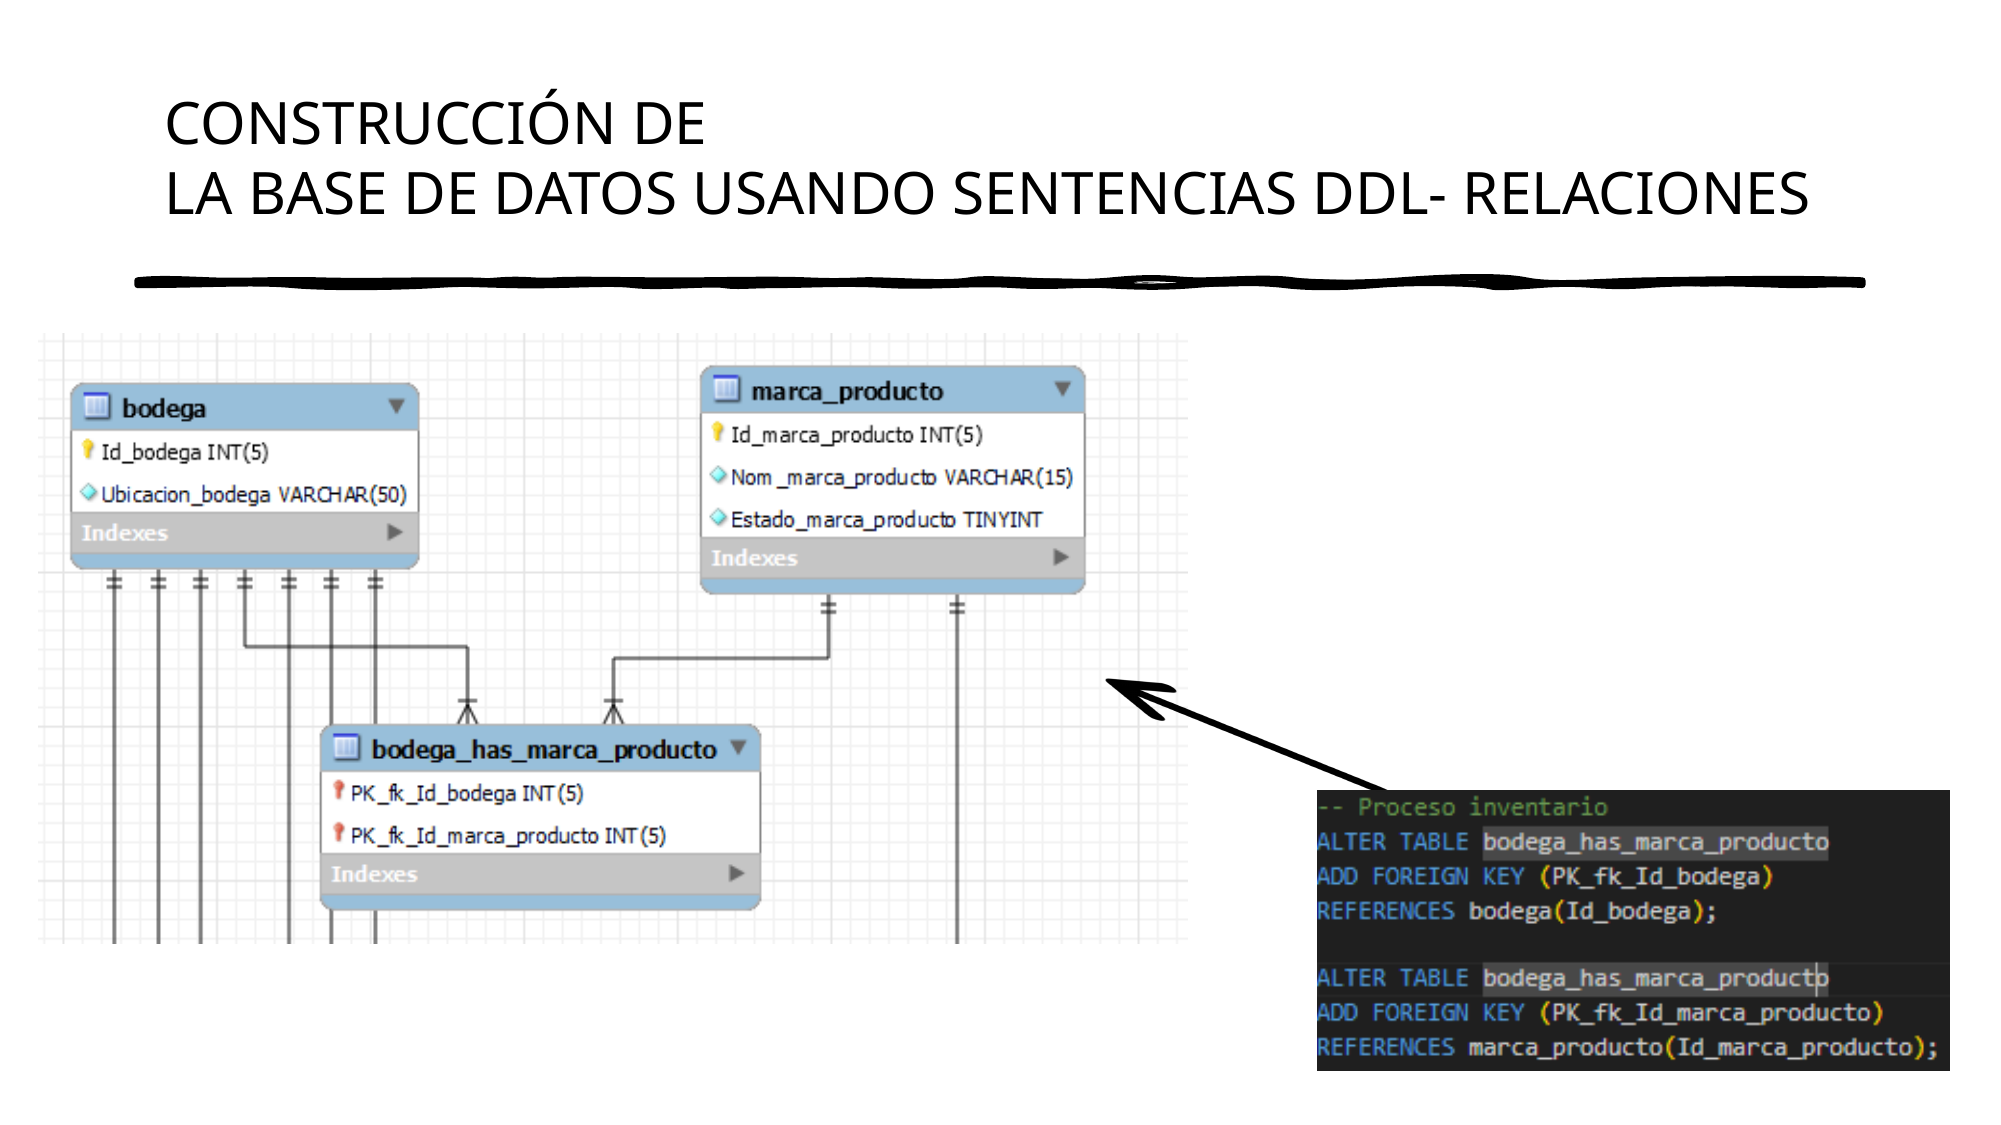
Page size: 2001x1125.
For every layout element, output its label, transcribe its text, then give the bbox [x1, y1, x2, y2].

picture [38, 333, 1950, 1071]
title CONSTRUCCIÓN DE LA BASE DE DATOS USANDO SENTENCIAS DDL- RELACIONES [149, 78, 1875, 296]
